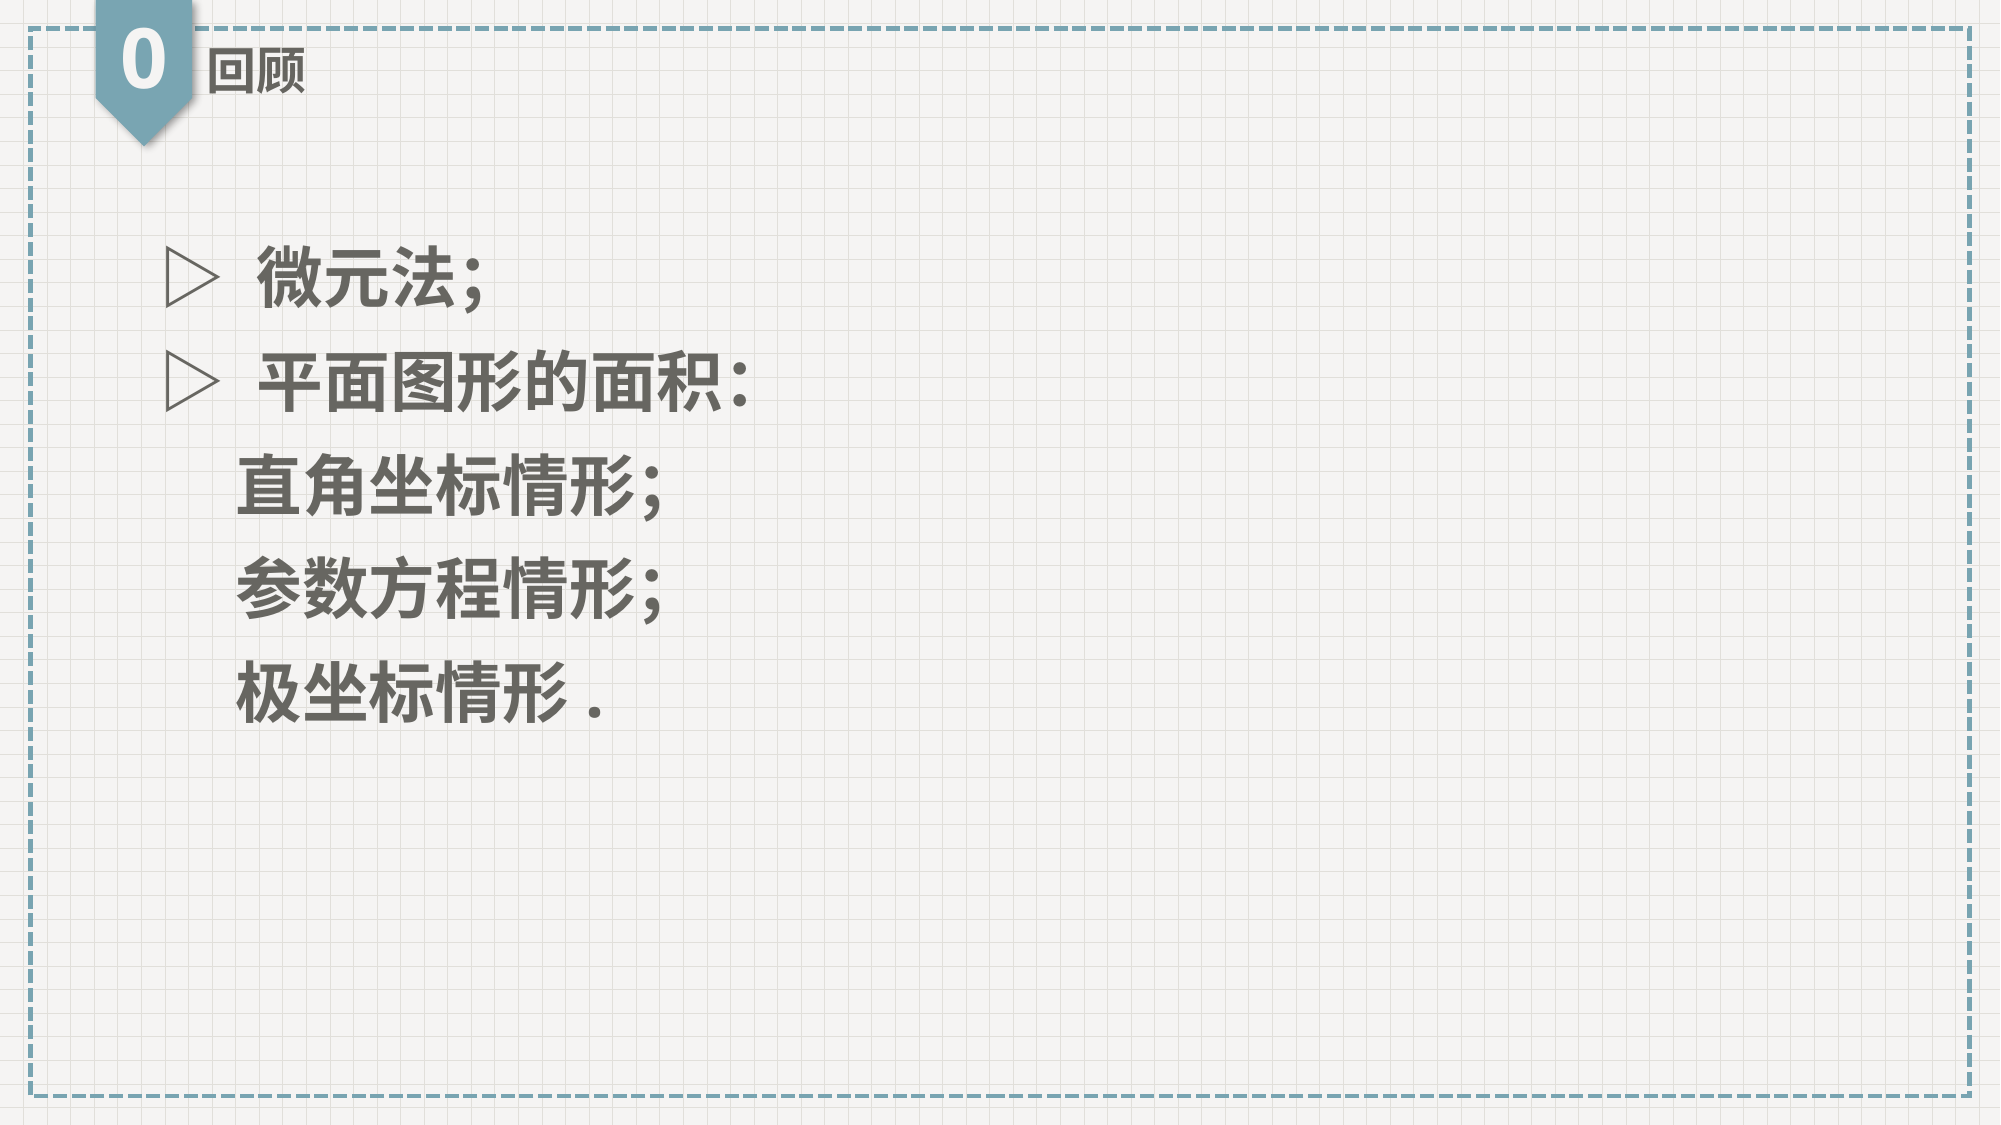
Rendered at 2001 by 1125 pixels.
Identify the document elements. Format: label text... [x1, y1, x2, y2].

text_box ▷ 微元法； ▷ 平面图形的面积： 直角坐标情形； 参数方程情形； 极坐标情形. [143, 204, 1950, 739]
list 回顾 [192, 35, 883, 112]
list 0 [95, 0, 193, 123]
